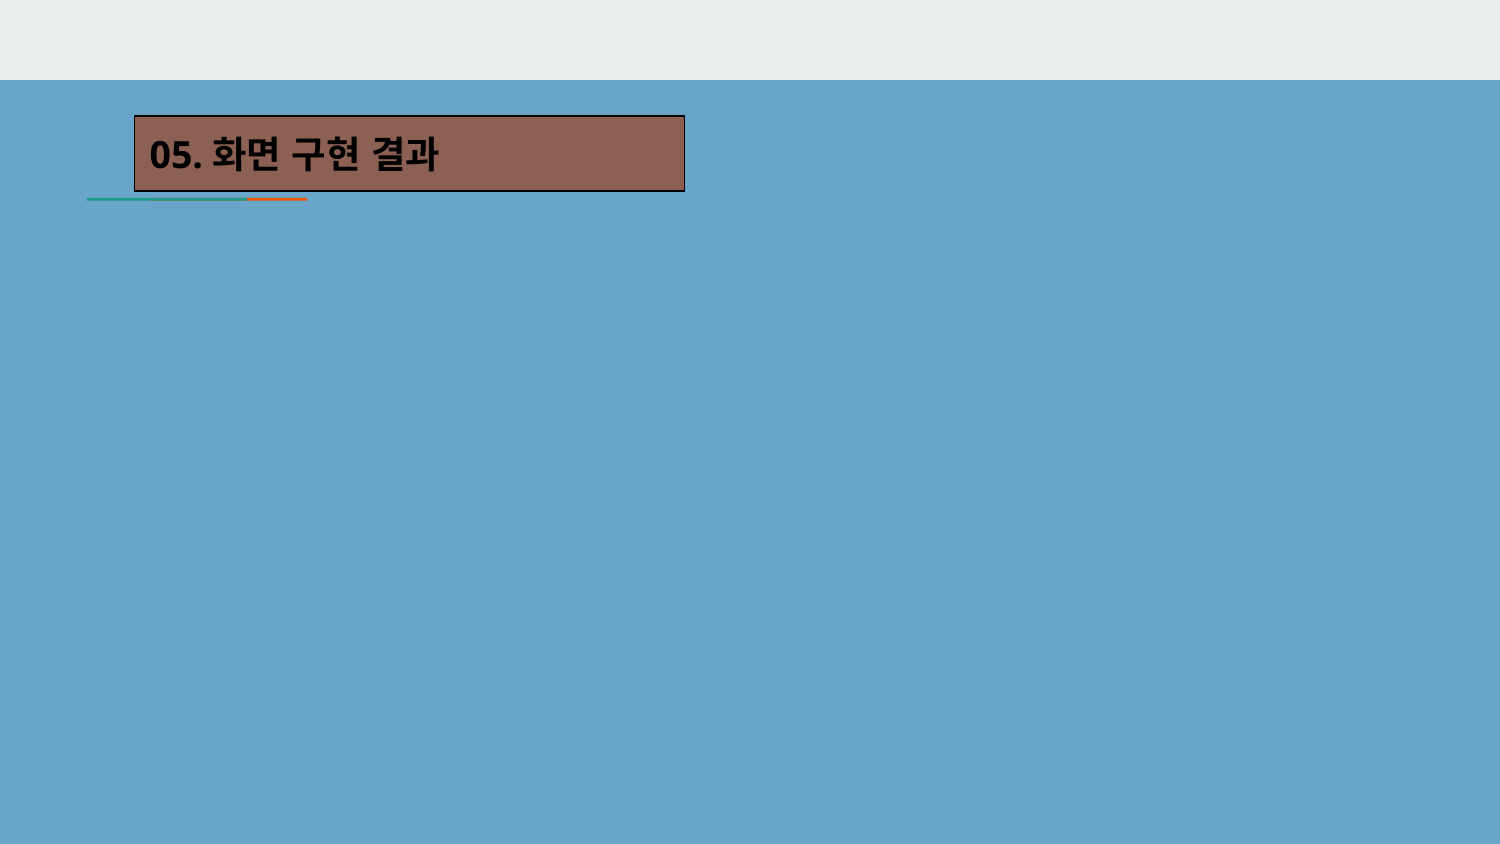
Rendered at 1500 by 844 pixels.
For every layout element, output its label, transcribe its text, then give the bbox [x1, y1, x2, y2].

text_box 05.화면 구현 결과 [134, 115, 685, 191]
